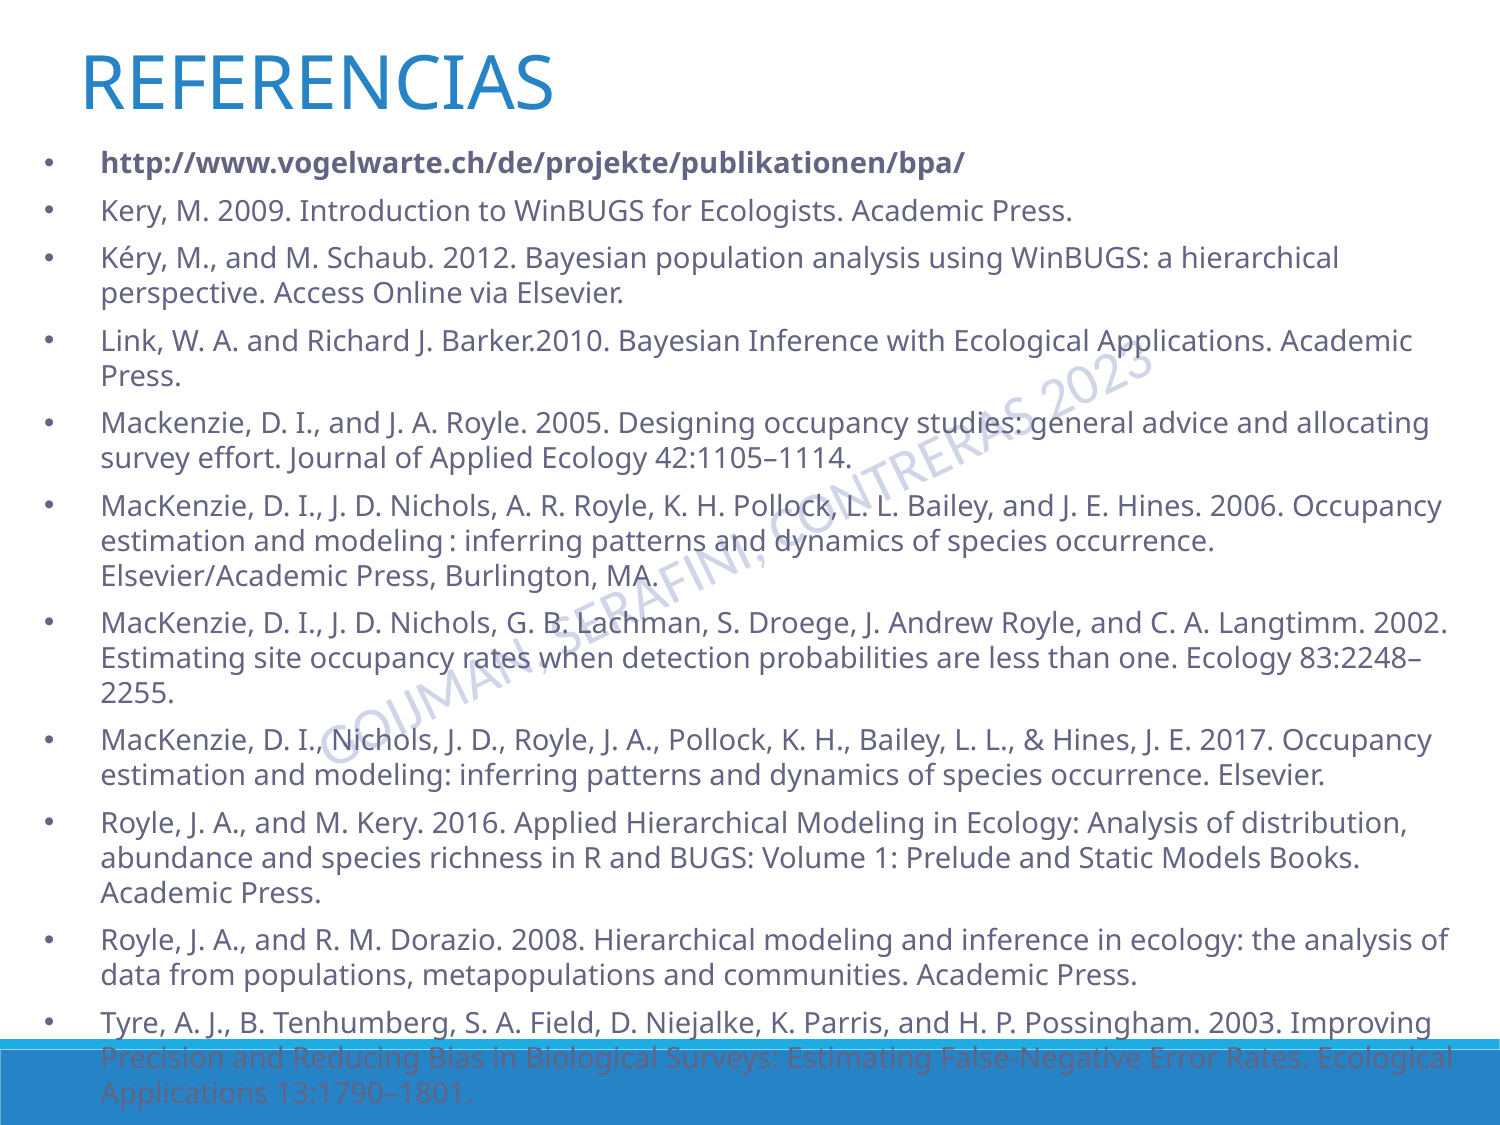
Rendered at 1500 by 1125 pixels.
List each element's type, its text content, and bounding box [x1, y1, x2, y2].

text_box http://www.vogelwarte.ch/de/projekte/publikationen/bpa/ Kery, M. 2009. Introduction to WinBUGS for Ecologists. Academic Press. Kéry, M., and M. Schaub. 2012. Bayesian population analysis using WinBUGS: a hierarchical perspective. Access Online via Elsevier. Link, W. A. and Richard J. Barker.2010. Bayesian Inference with Ecological Applications. Academic Press. Mackenzie, D. I., and J. A. Royle. 2005. Designing occupancy studies: general advice and allocating survey effort. Journal of Applied Ecology 42:1105–1114. MacKenzie, D. I., J. D. Nichols, A. R. Royle, K. H. Pollock, L. L. Bailey, and J. E. Hines. 2006. Occupancy estimation and modeling : inferring patterns and dynamics of species occurrence. Elsevier/Academic Press, Burlington, MA. MacKenzie, D. I., J. D. Nichols, G. B. Lachman, S. Droege, J. Andrew Royle, and C. A. Langtimm. 2002. Estimating site occupancy rates when detection probabilities are less than one. Ecology 83:2248–2255. MacKenzie, D. I., Nichols, J. D., Royle, J. A., Pollock, K. H., Bailey, L. L., & Hines, J. E. 2017. Occupancy estimation and modeling: inferring patterns and dynamics of species occurrence. Elsevier. Royle, J. A., and M. Kery. 2016. Applied Hierarchical Modeling in Ecology: Analysis of distribution, abundance and species richness in R and BUGS: Volume 1: Prelude and Static Models Books. Academic Press. Royle, J. A., and R. M. Dorazio. 2008. Hierarchical modeling and inference in ecology: the analysis of data from populations, metapopulations and communities. Academic Press. Tyre, A. J., B. Tenhumberg, S. A. Field, D. Niejalke, K. Parris, and H. P. Possingham. 2003. Improving Precision and Reducing Bias in Biological Surveys: Estimating False-Negative Error Rates. Ecological Applications 13:1790–1801. Williams, B., J. Nichols, and M. Conroy. 2002. Analysis and Management of Animal Populations: Modeling, Estimation, and Decision Making. Academic Press, San Diego, CA. [29, 137, 1471, 1009]
text_box REFERENCIAS [64, 27, 1400, 132]
